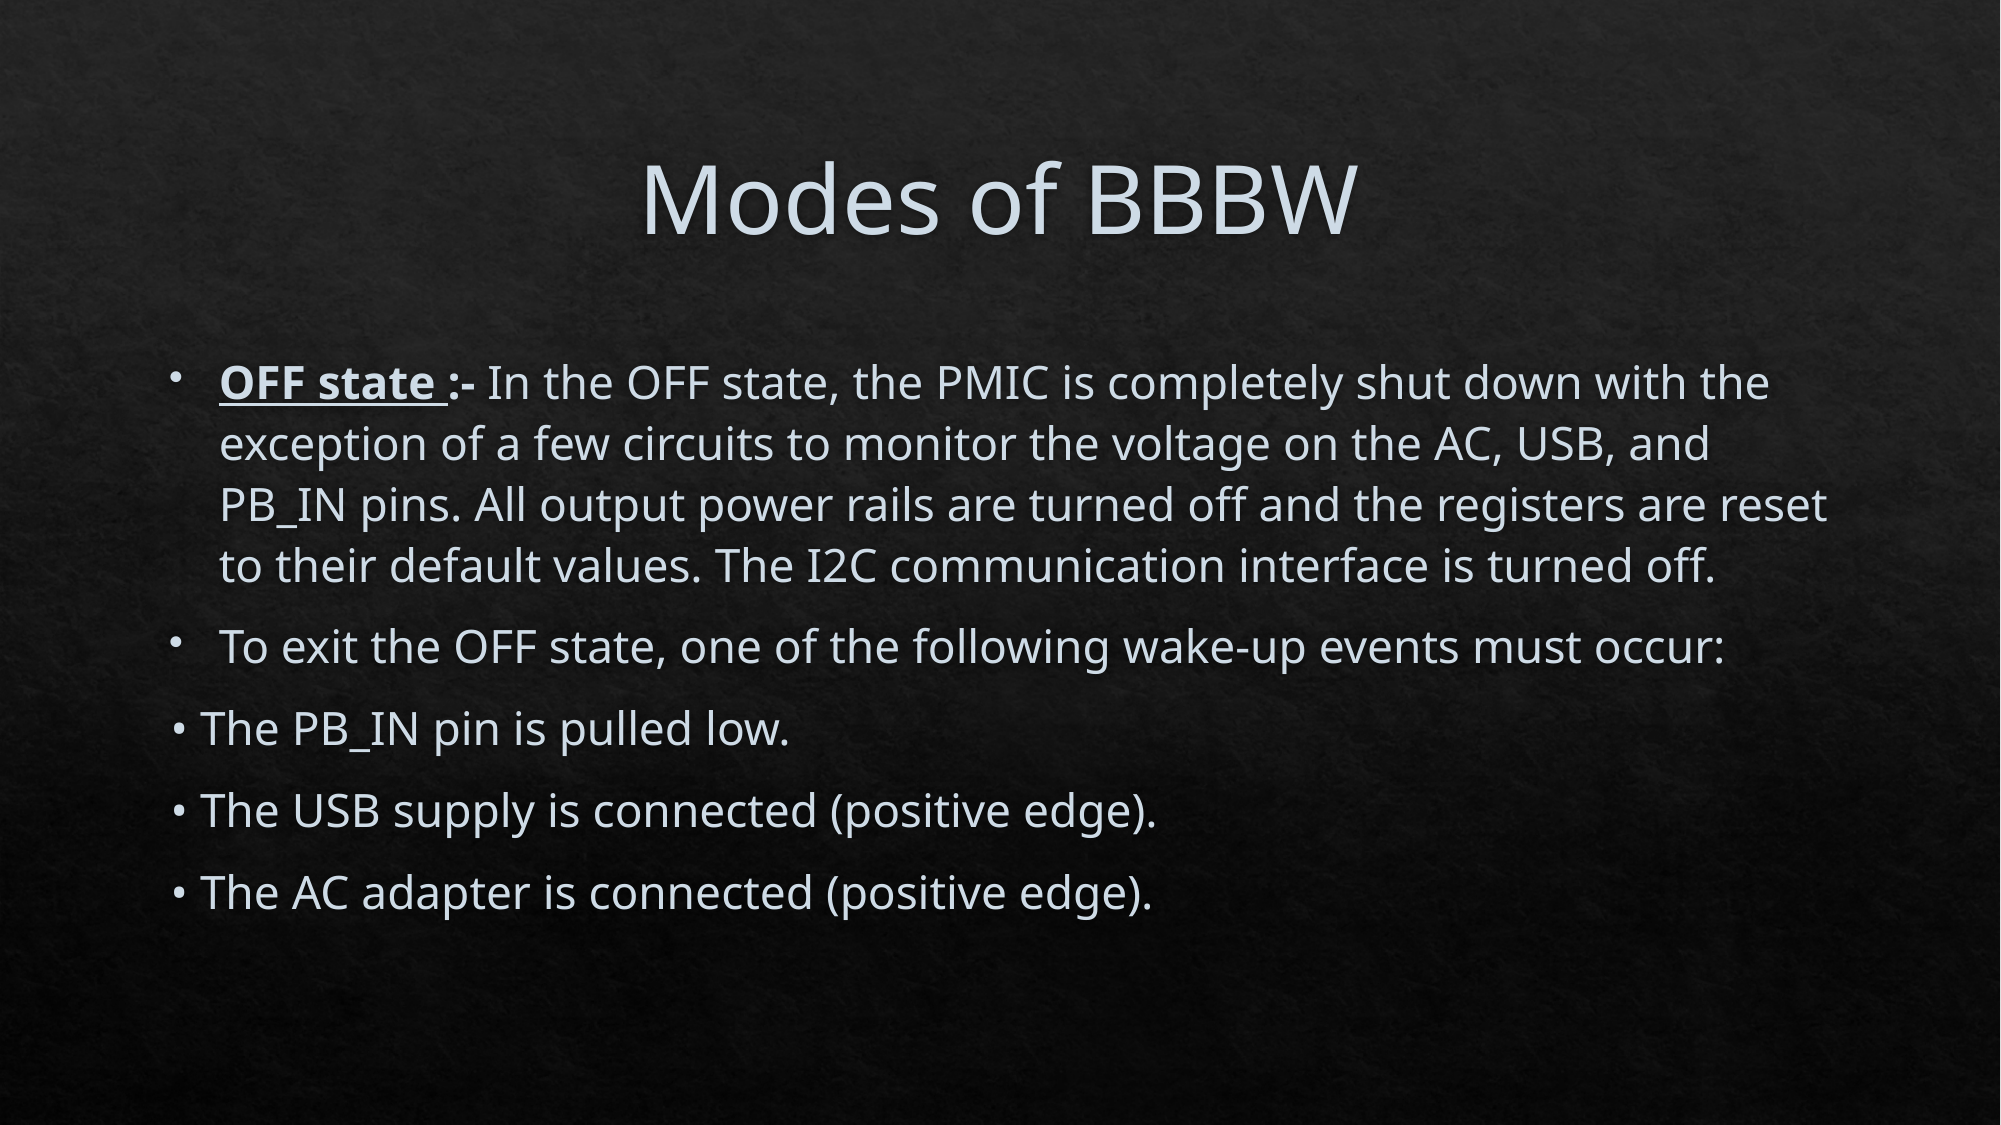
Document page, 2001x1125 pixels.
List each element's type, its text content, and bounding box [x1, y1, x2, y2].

list OFF state :- In the OFF state, the PMIC is completely shut down with the exception of a few circuits to monitor the voltage on the AC, USB, and PB_IN pins. All output power rails are turned off and the registers are reset to their default values. The I2C communication interface is turned off. To exit the OFF state, one of the following wake-up events must occur: • The PB_IN pin is pulled low. • The USB supply is connected (positive edge). • The AC adapter is connected (positive edge). [149, 340, 1849, 950]
title Modes of BBBW [149, 99, 1849, 307]
